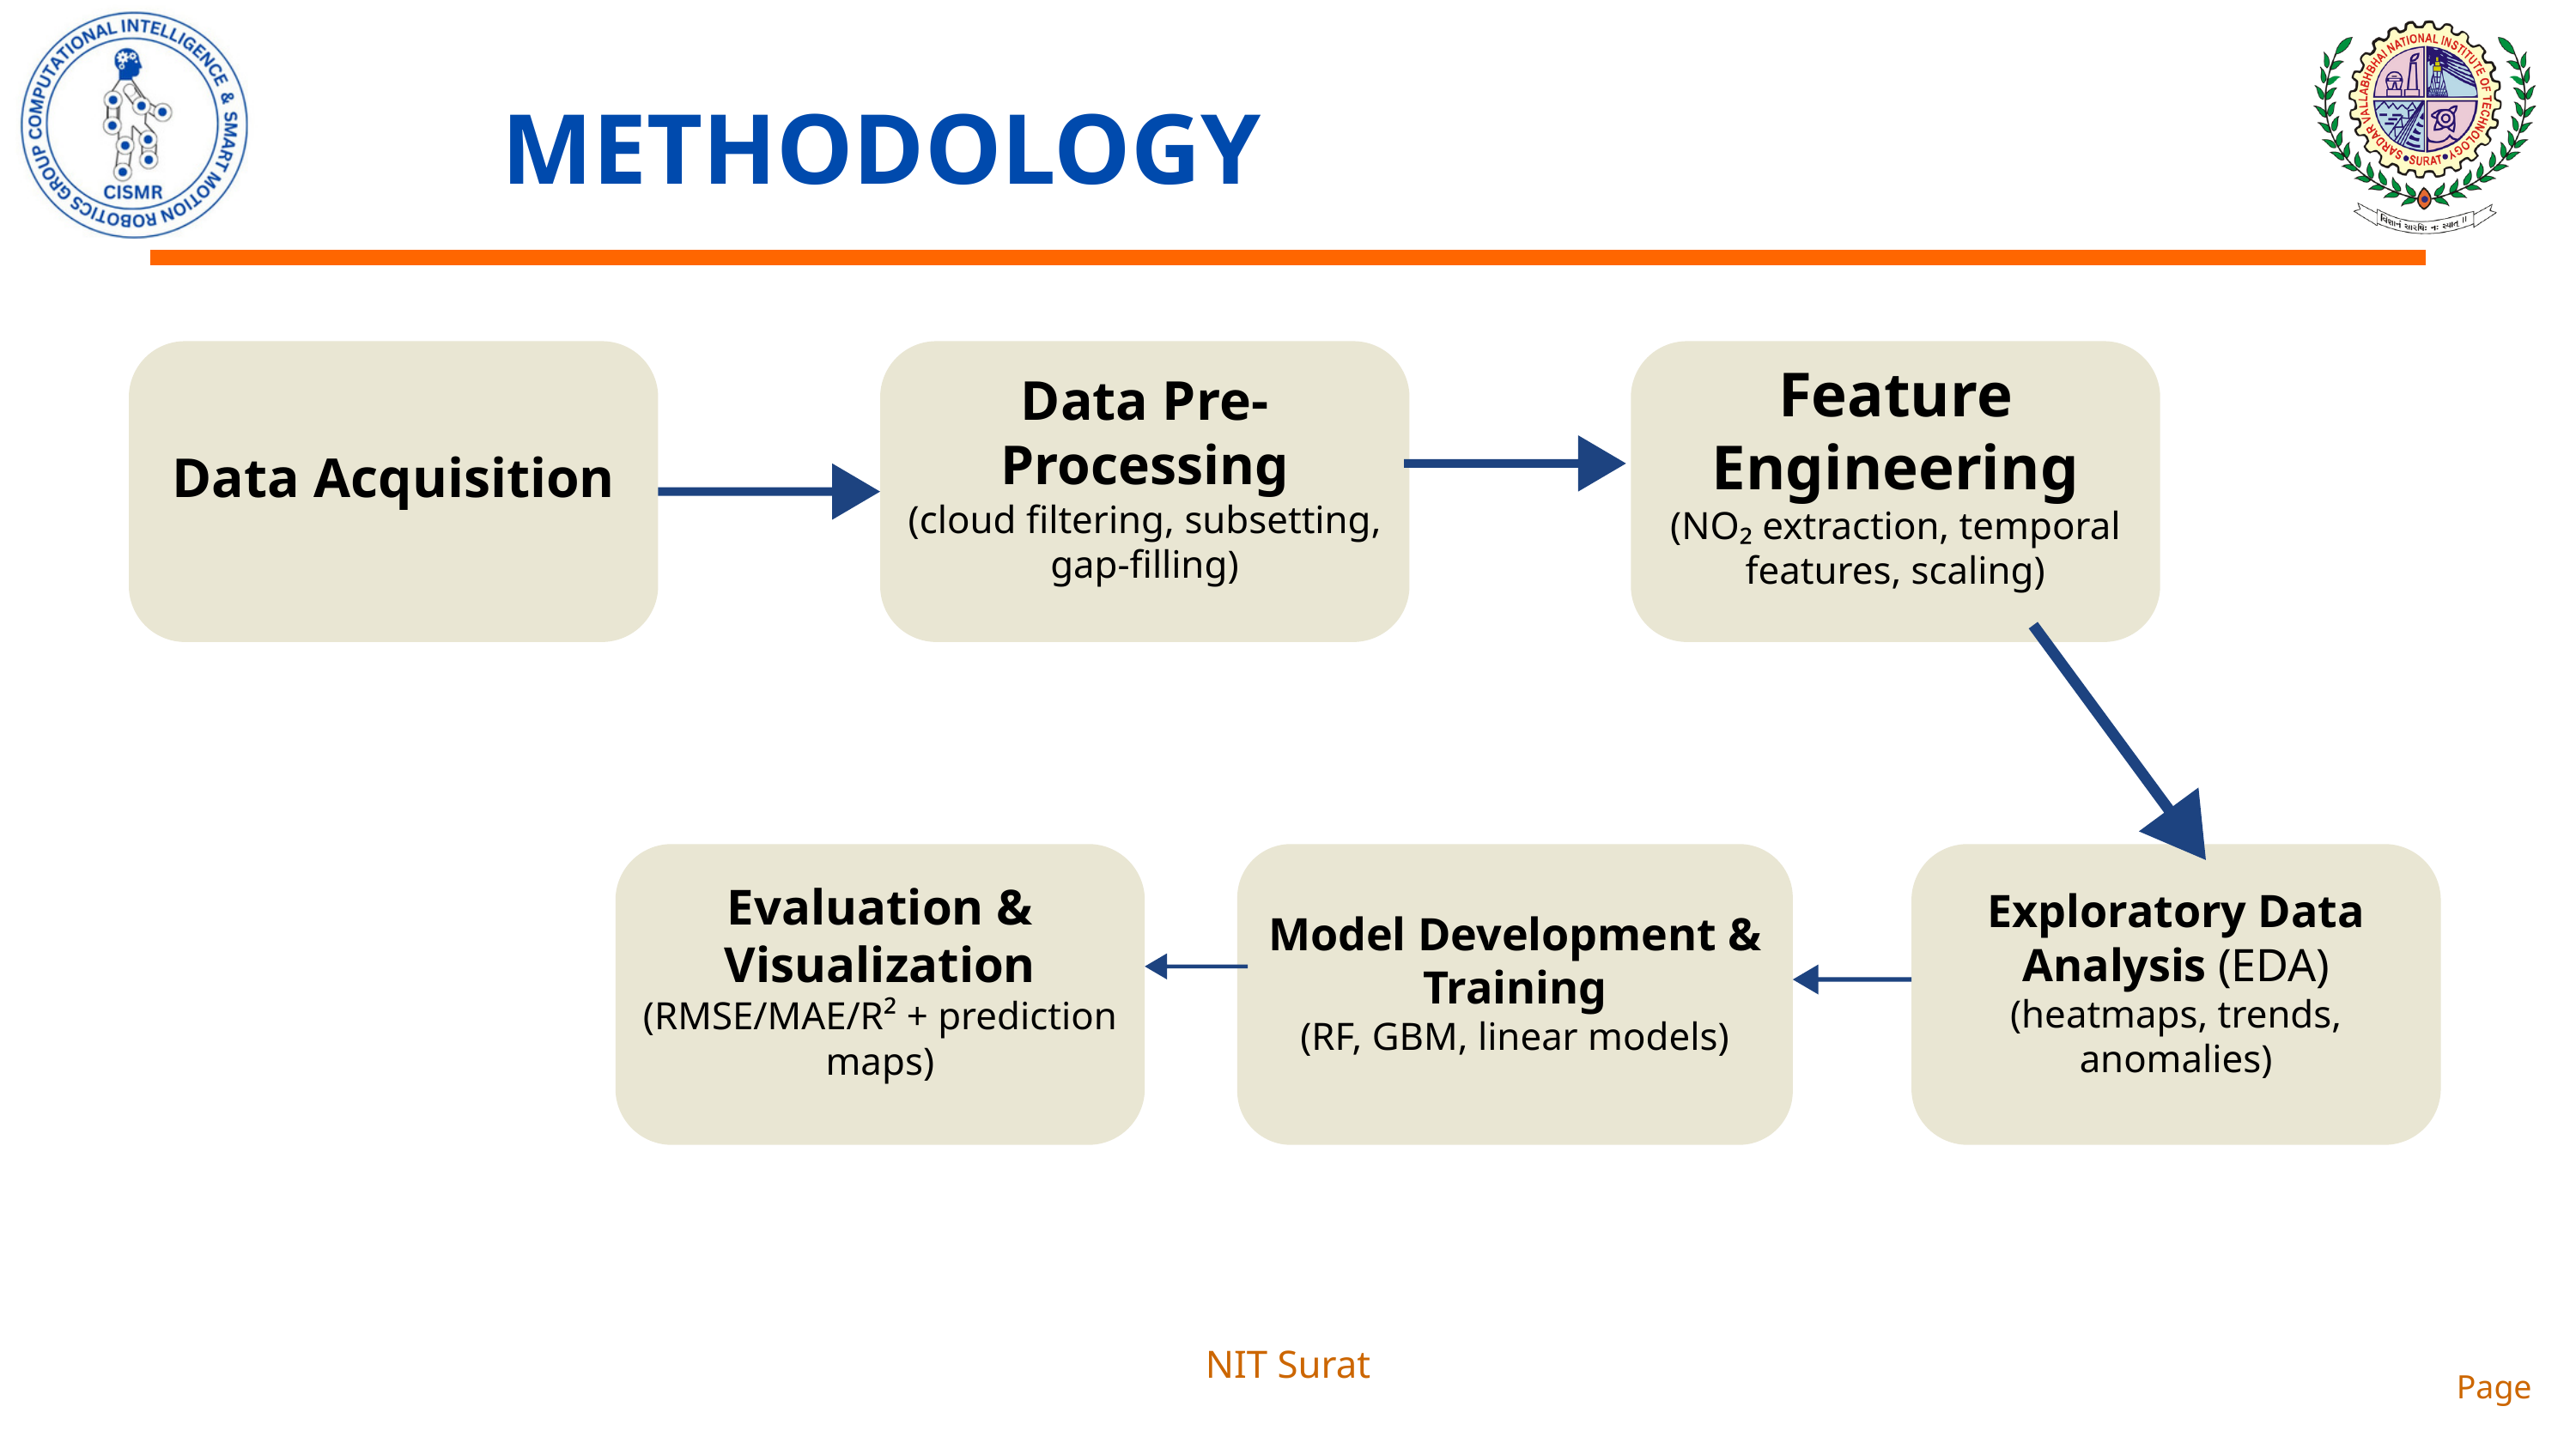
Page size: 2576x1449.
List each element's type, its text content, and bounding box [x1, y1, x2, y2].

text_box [1792, 964, 1912, 995]
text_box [879, 341, 1410, 643]
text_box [2320, 249, 2427, 266]
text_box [149, 249, 498, 266]
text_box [1403, 434, 1626, 492]
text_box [0, 0, 258, 239]
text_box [2312, 20, 2537, 234]
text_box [1631, 341, 2160, 643]
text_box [501, 35, 2314, 266]
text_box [1911, 844, 2441, 1145]
text_box NIT Surat [879, 1340, 1696, 1385]
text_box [615, 844, 1145, 1145]
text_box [658, 463, 881, 520]
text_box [1144, 953, 1249, 980]
text_box Page [2424, 1367, 2532, 1406]
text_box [1973, 705, 2266, 780]
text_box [1236, 844, 1794, 1145]
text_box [128, 341, 659, 643]
